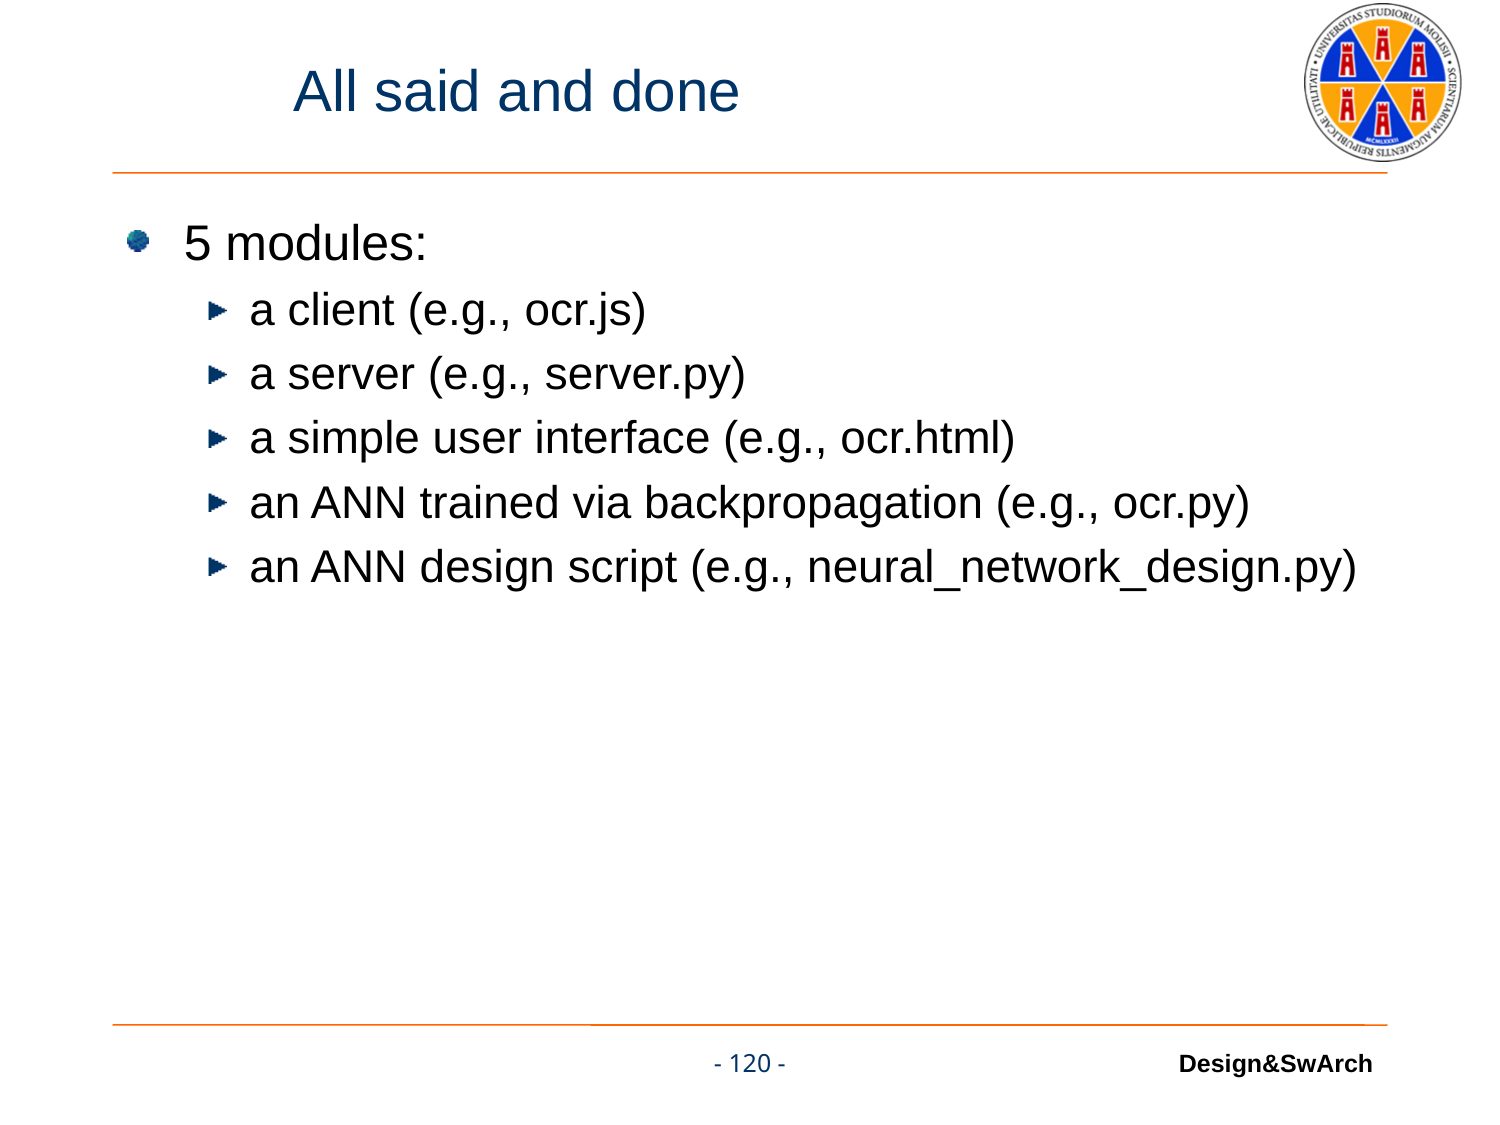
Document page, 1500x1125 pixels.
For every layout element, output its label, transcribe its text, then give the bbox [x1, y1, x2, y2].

footer Design&SwArch [837, 1039, 1390, 1078]
picture [1269, 0, 1500, 166]
picture [202, 551, 227, 576]
picture [202, 295, 227, 320]
title All said and done [278, 18, 1211, 157]
picture [202, 487, 227, 512]
list 5 modules: a client (e.g., ocr.js) a server (e.g., server.py) a simple user interface (e.g., ocr.html) an ANN trained via backpropagation (e.g., ocr.py) an ANN design script (e.g., neural_network_design.py) [112, 203, 1388, 988]
picture [127, 230, 149, 252]
picture [202, 423, 227, 448]
picture [202, 359, 227, 384]
slide_number - 120 - [670, 1039, 830, 1078]
